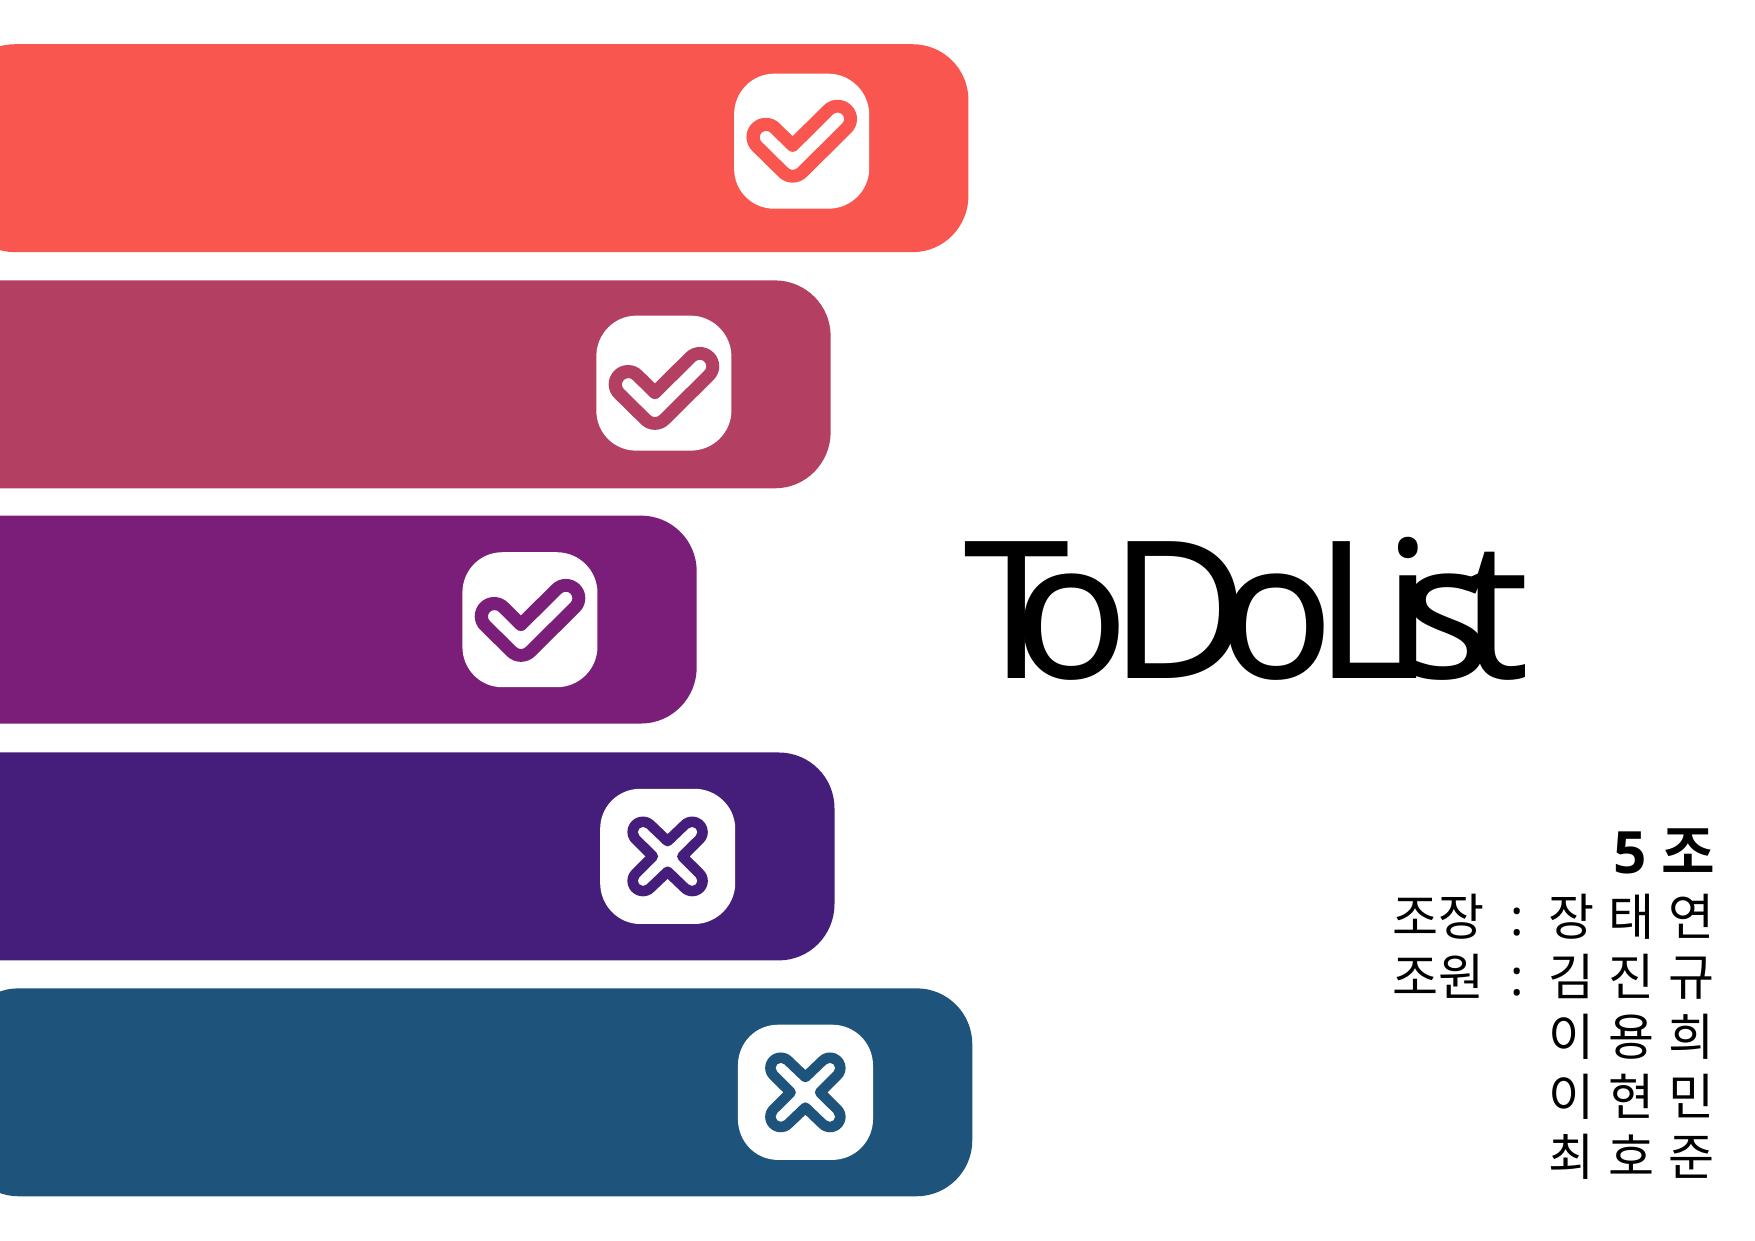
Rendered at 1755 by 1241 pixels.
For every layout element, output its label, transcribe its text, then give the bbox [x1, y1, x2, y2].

text_box 5조 조장 : 장 태 연 조원 : 김 진 규 이 용 희 이 현 민 최 호 준 [1077, 807, 1730, 1193]
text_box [0, 43, 973, 1197]
title To D o L i s t [977, 394, 1691, 810]
